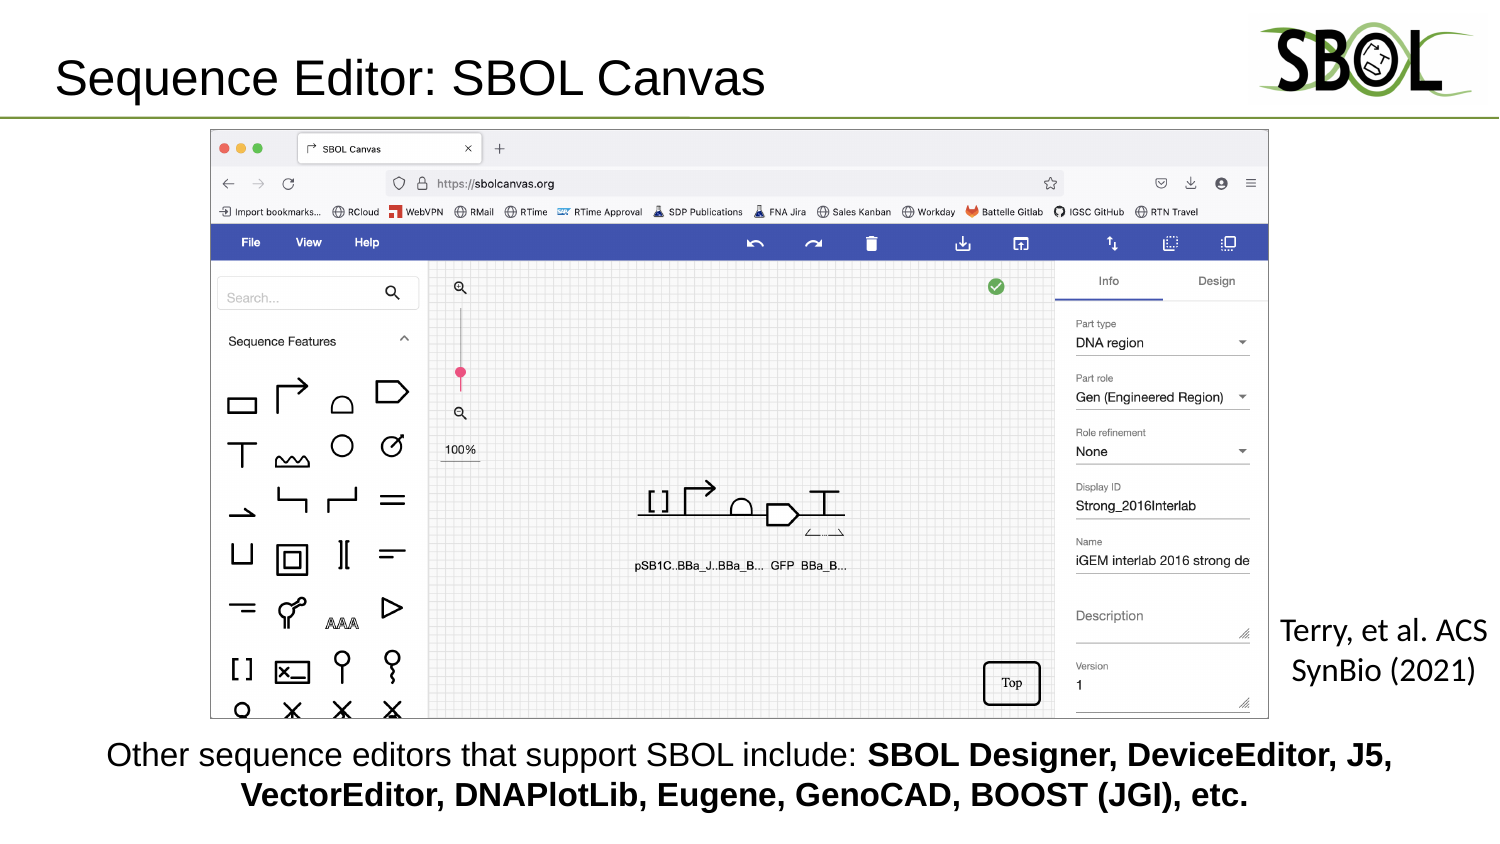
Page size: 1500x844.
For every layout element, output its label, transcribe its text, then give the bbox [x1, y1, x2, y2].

text_box Terry, et al. ACS SynBio (2021) [1274, 600, 1500, 696]
list Other sequence editors that support SBOL include: SBOL Designer, DeviceEditor, J5, VectorEditor, DNAPlotLib, Eugene, GenoCAD, BOOST (JGI), etc. [0, 713, 1500, 833]
picture [1248, 13, 1488, 105]
picture [209, 129, 1269, 719]
title Sequence Editor: SBOL Canvas [39, 33, 1390, 118]
